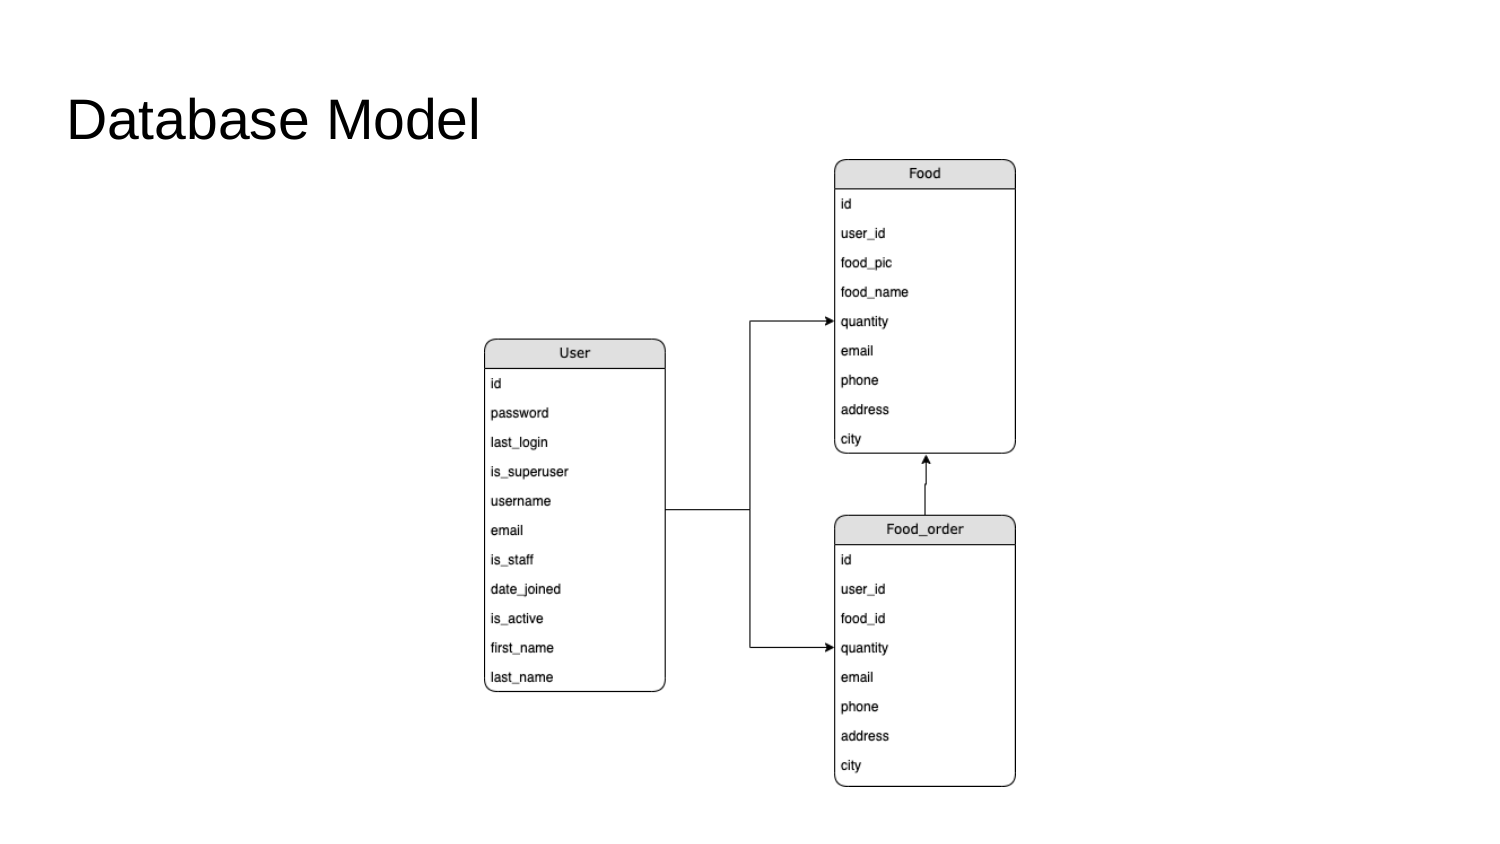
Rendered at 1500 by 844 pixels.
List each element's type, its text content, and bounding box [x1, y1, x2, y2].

picture [484, 159, 1016, 787]
title Database Model [51, 72, 1449, 167]
